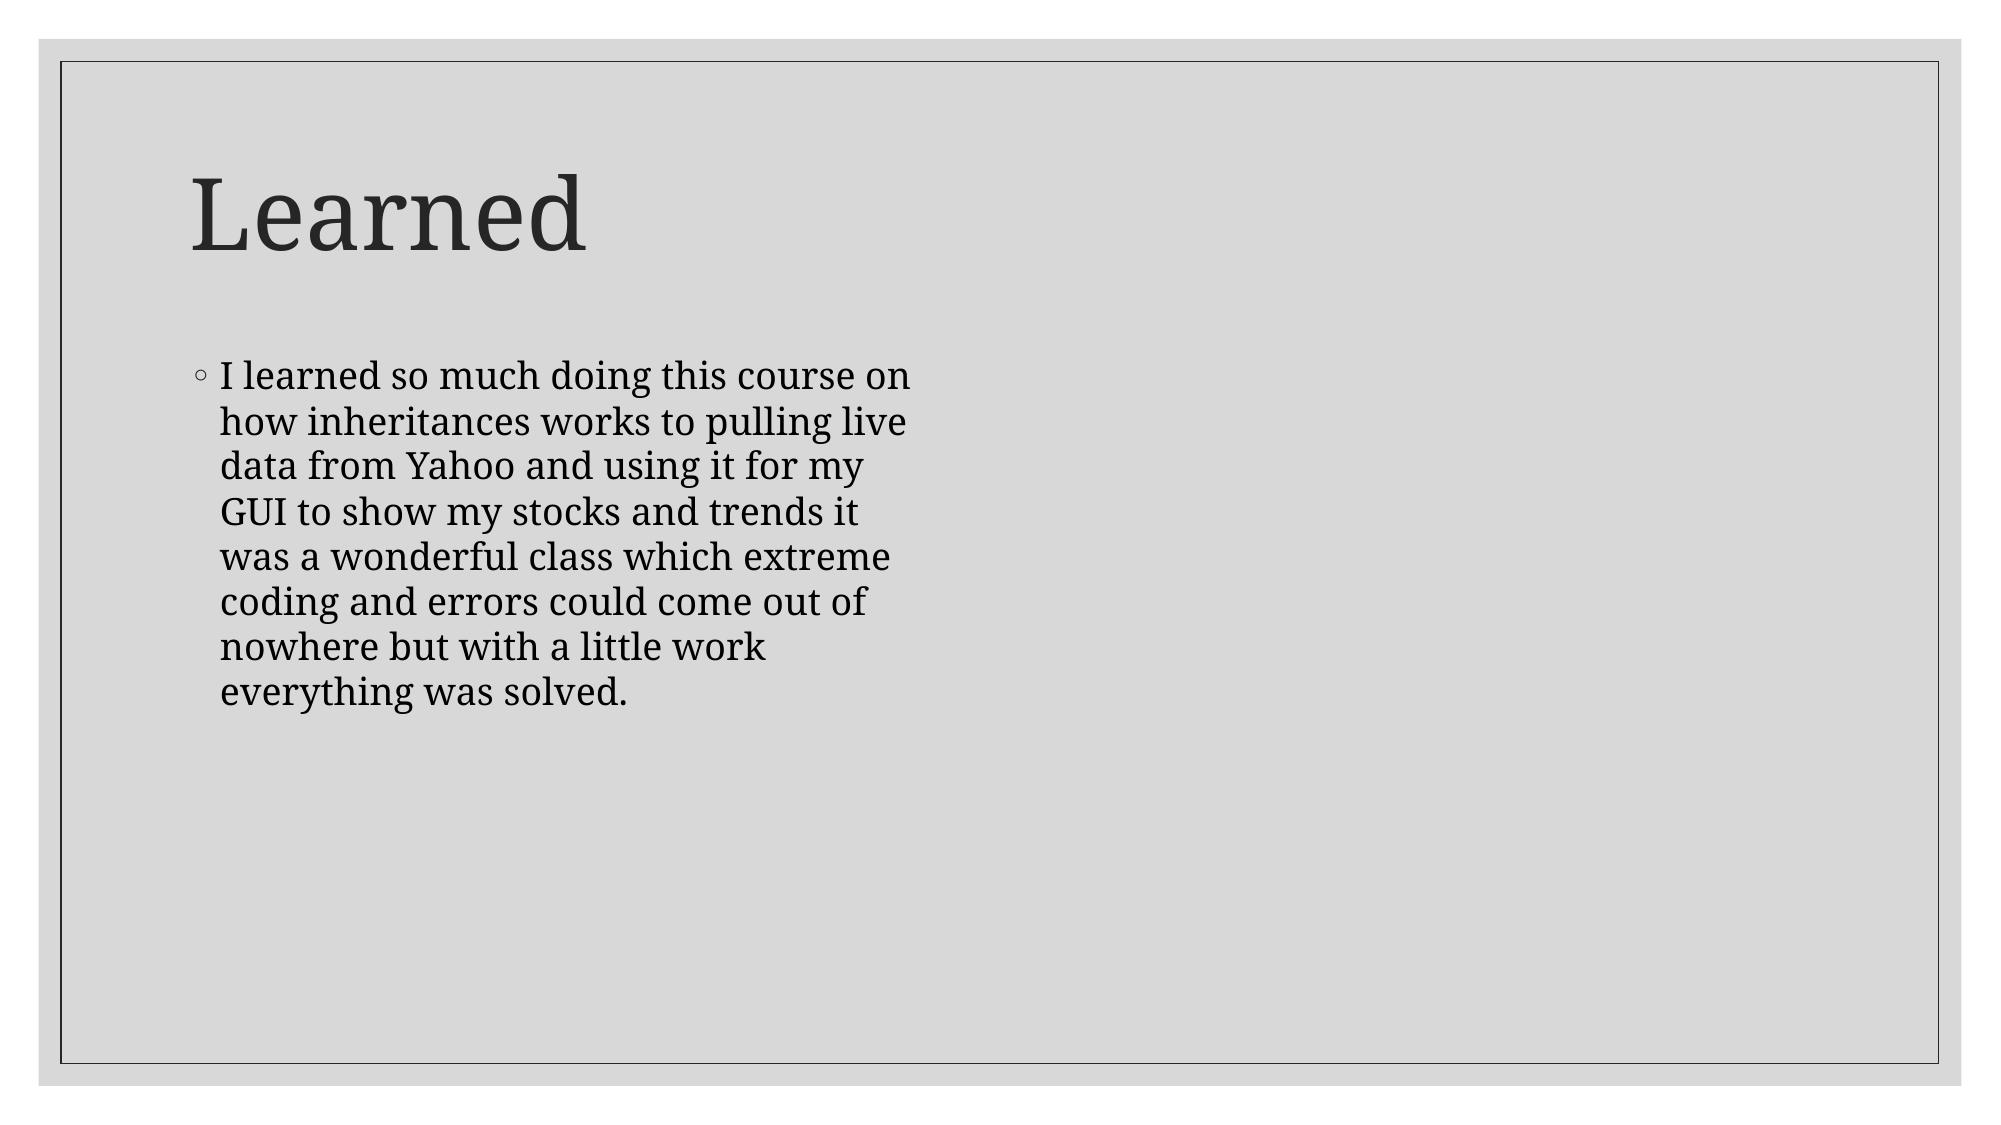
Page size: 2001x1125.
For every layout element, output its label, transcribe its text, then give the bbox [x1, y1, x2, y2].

title Learned [174, 105, 1825, 331]
list I learned so much doing this course on how inheritances works to pulling live data from Yahoo and using it for my GUI to show my stocks and trends it was a wonderful class which extreme coding and errors could come out of nowhere but with a little work everything was solved. [174, 345, 940, 960]
